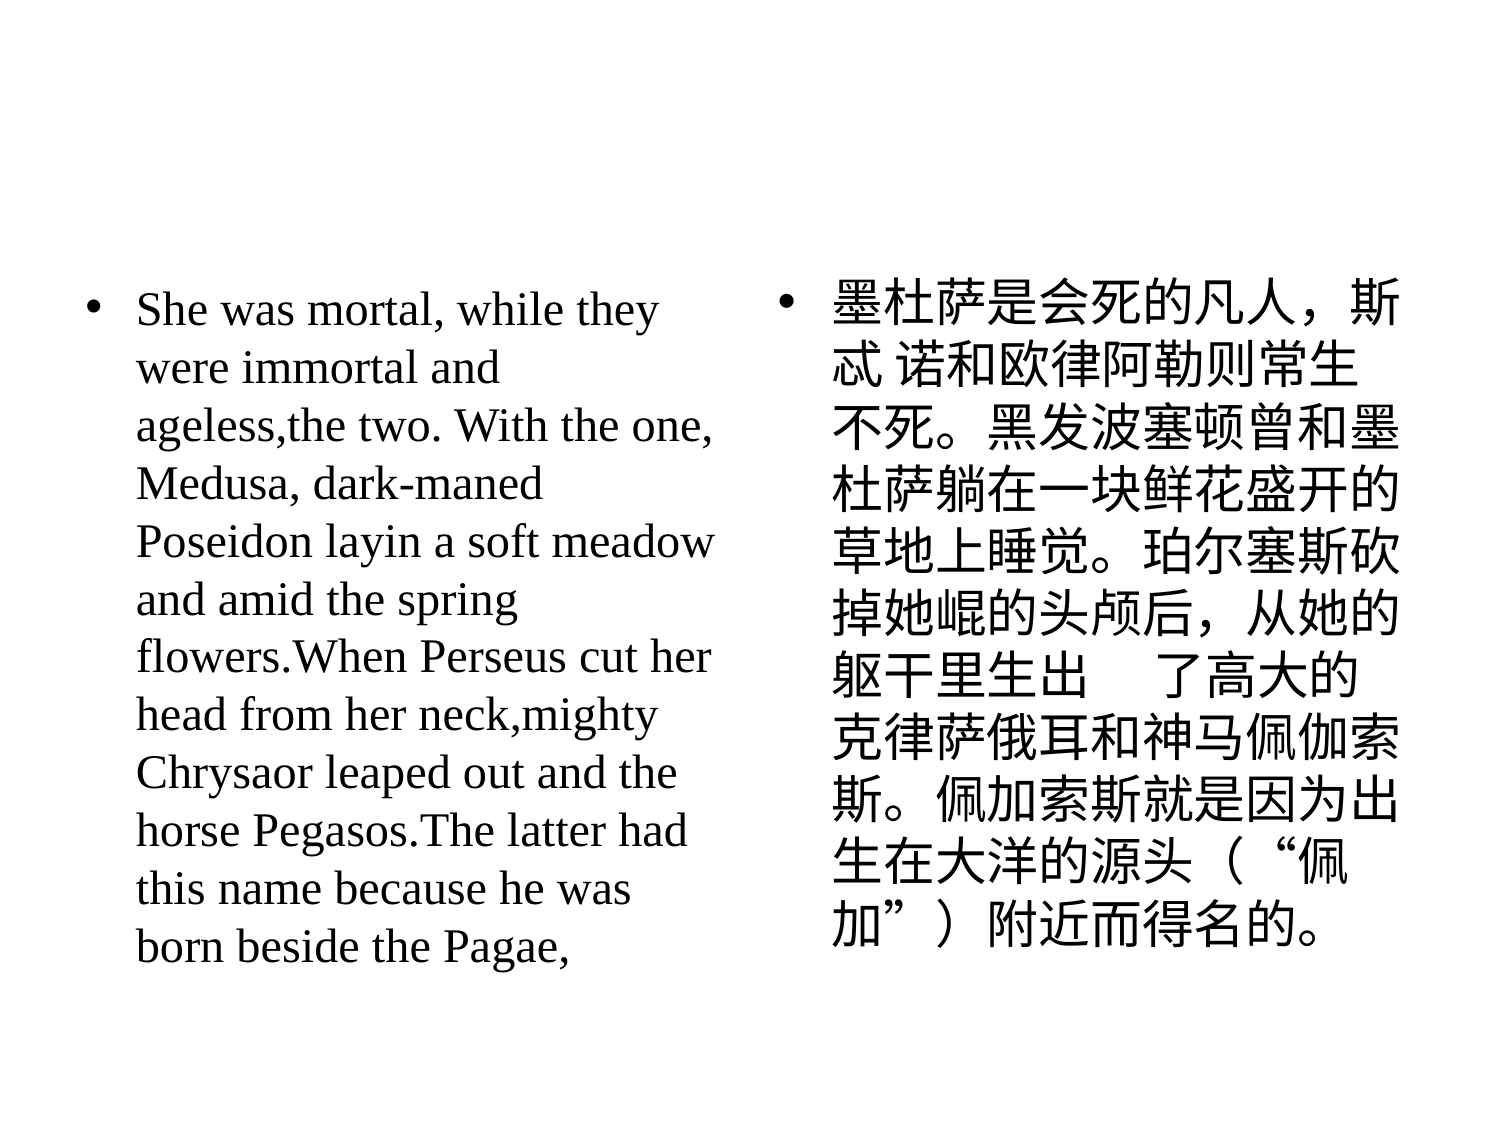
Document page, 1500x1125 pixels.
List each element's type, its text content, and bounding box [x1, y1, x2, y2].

list 墨杜萨是会死的凡⼈，斯忒 诺和欧律阿勒则常⽣不死。⿊发波塞顿曾和墨杜萨躺在⼀块鲜花盛开的草地上睡觉。珀尔塞斯砍掉她崐的头颅后，从她的躯⼲⾥⽣出 了⾼⼤的克律萨俄⽿和神马佩伽索斯。佩加索斯就是因为出⽣在⼤洋的源头（“佩加”）附近⽽得名的。 [762, 262, 1425, 1005]
list She was mortal, while they were immortal and ageless,the two. With the one, Medusa, dark-maned Poseidon layin a soft meadow and amid the spring flowers.When Perseus cut her head from her neck,mighty Chrysaor leaped out and the horse Pegasos.The latter had this name because he was born beside the Pagae, [70, 269, 733, 1012]
